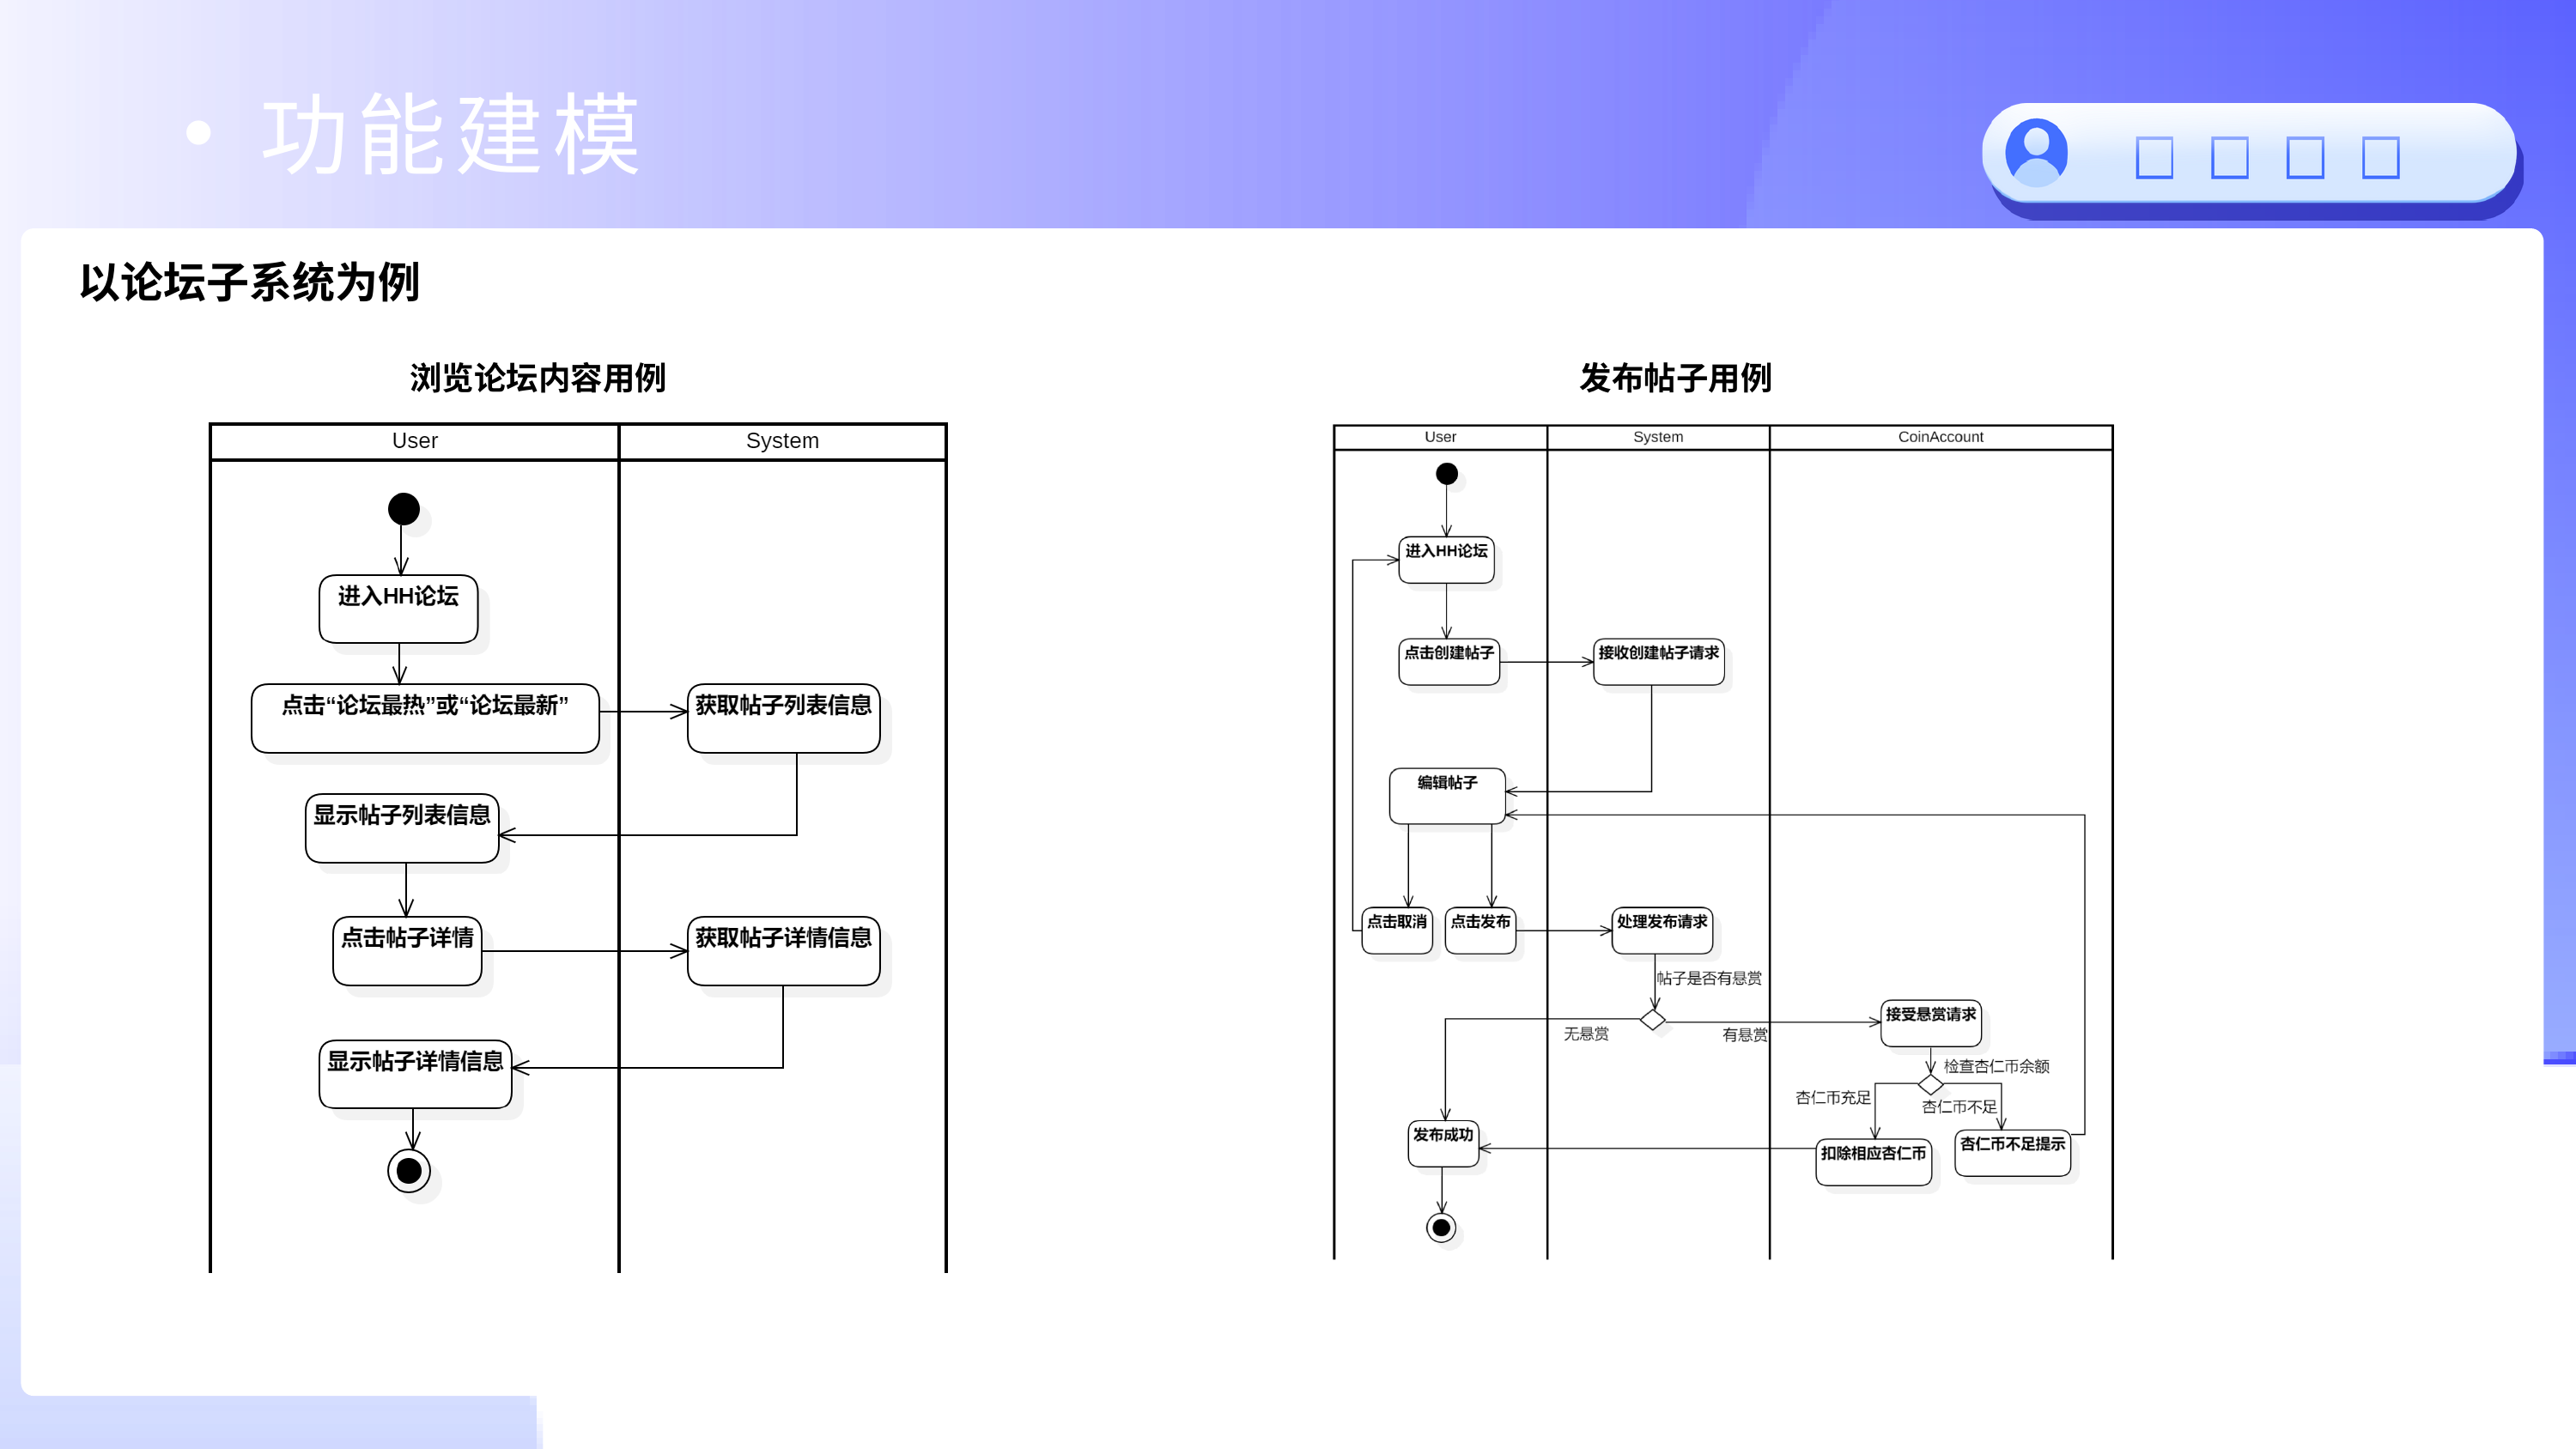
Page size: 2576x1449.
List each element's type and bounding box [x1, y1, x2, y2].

text_box [0, 0, 2576, 1449]
text_box [21, 161, 2544, 1397]
picture [1321, 414, 2159, 1306]
picture [192, 407, 1014, 1341]
